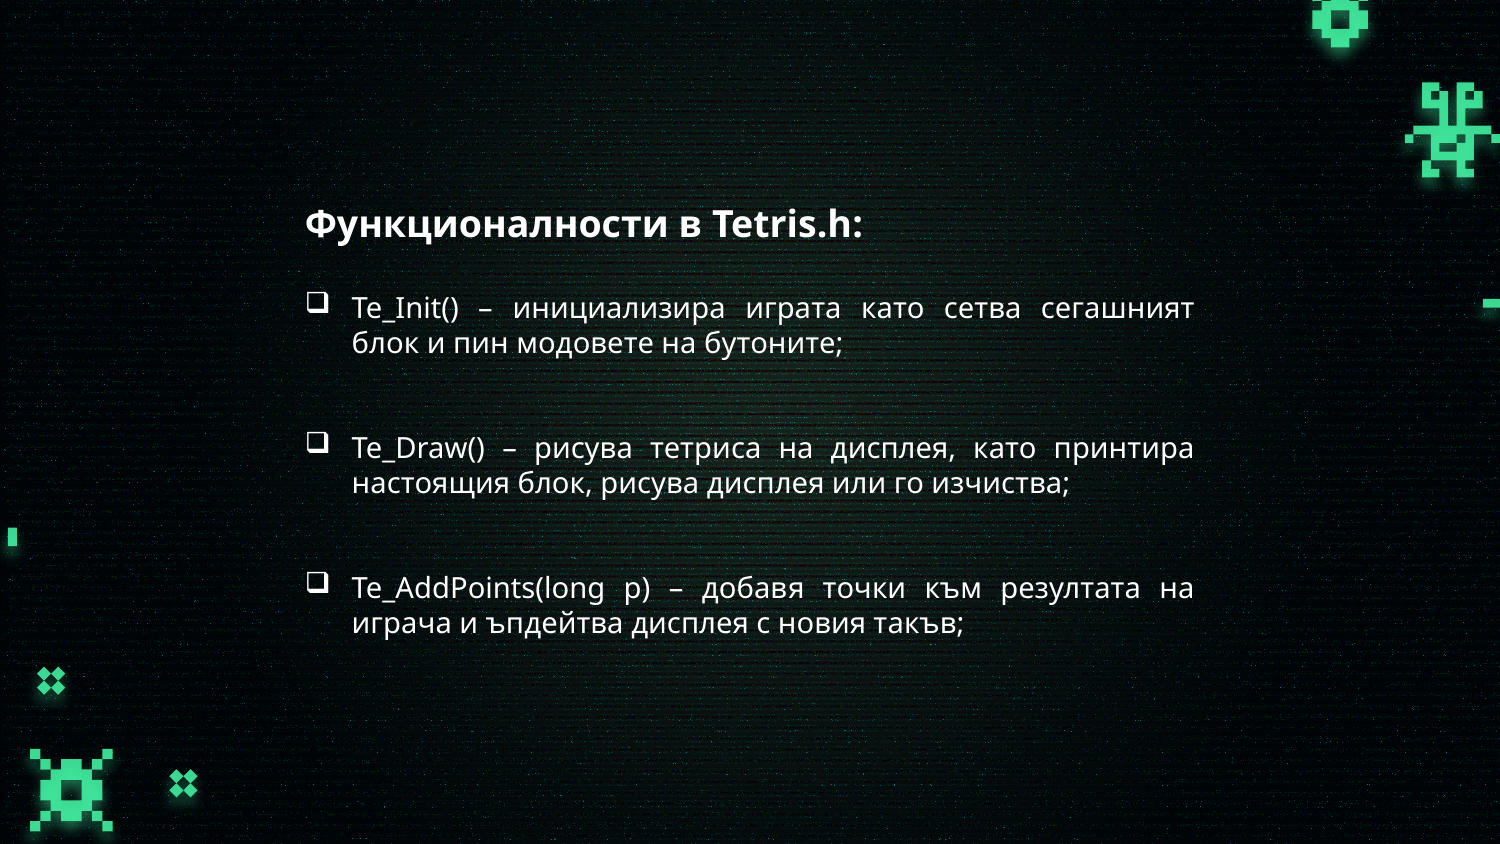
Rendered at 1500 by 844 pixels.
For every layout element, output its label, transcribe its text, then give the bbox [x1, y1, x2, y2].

text_box Функционалности в Tetris.h: Te_Init() – инициализира играта като сетва сегашният блок и пин модовете на бутоните; Te_Draw() – рисува тетриса на дисплея, като принтира настоящия блок, рисува дисплея или го изчиства; Te_AddPoints(long p) – добавя точки към резултата на играча и ъпдейтва дисплея с новия такъв; [290, 192, 1210, 647]
picture [0, 0, 1500, 844]
picture [1334, 23, 1345, 28]
